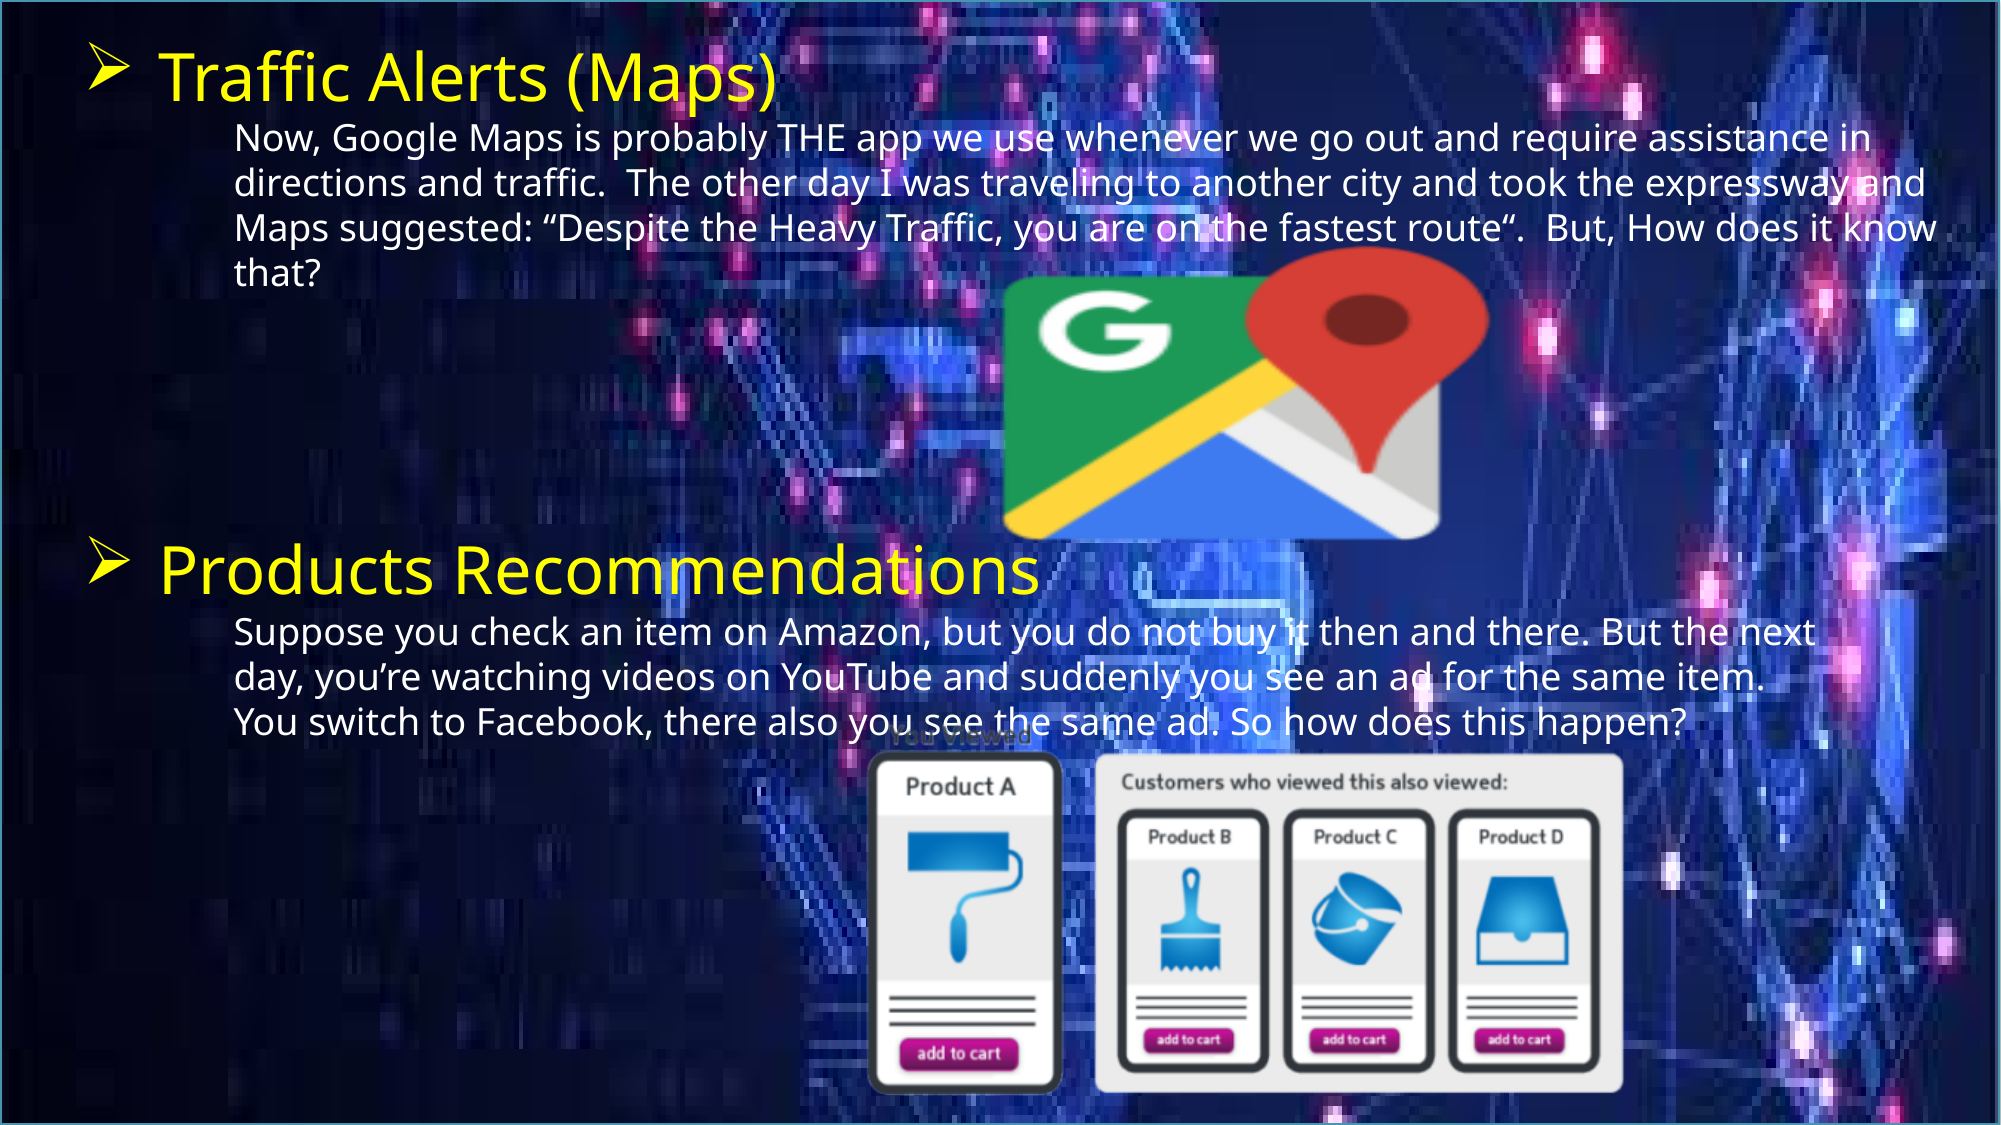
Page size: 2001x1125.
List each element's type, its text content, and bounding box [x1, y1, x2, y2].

text_box [0, 0, 2000, 1125]
text_box [931, 232, 1515, 520]
text_box Products Recommendations Suppose you check an item on Amazon, but you do not buy it then and there. But the next day, you’re watching videos on YouTube and suddenly you see an ad for the same item. You switch to Facebook, there also you see the same ad. So how does this happen? [68, 520, 1852, 751]
text_box [855, 713, 1639, 1125]
text_box Traffic Alerts (Maps) Now, Google Maps is probably THE app we use whenever we go out and require assistance in directions and traffic. The other day I was traveling to another city and took the expressway and Maps suggested: “Despite the Heavy Traffic, you are on the fastest route“. But, How does it know that? [68, 27, 2000, 302]
